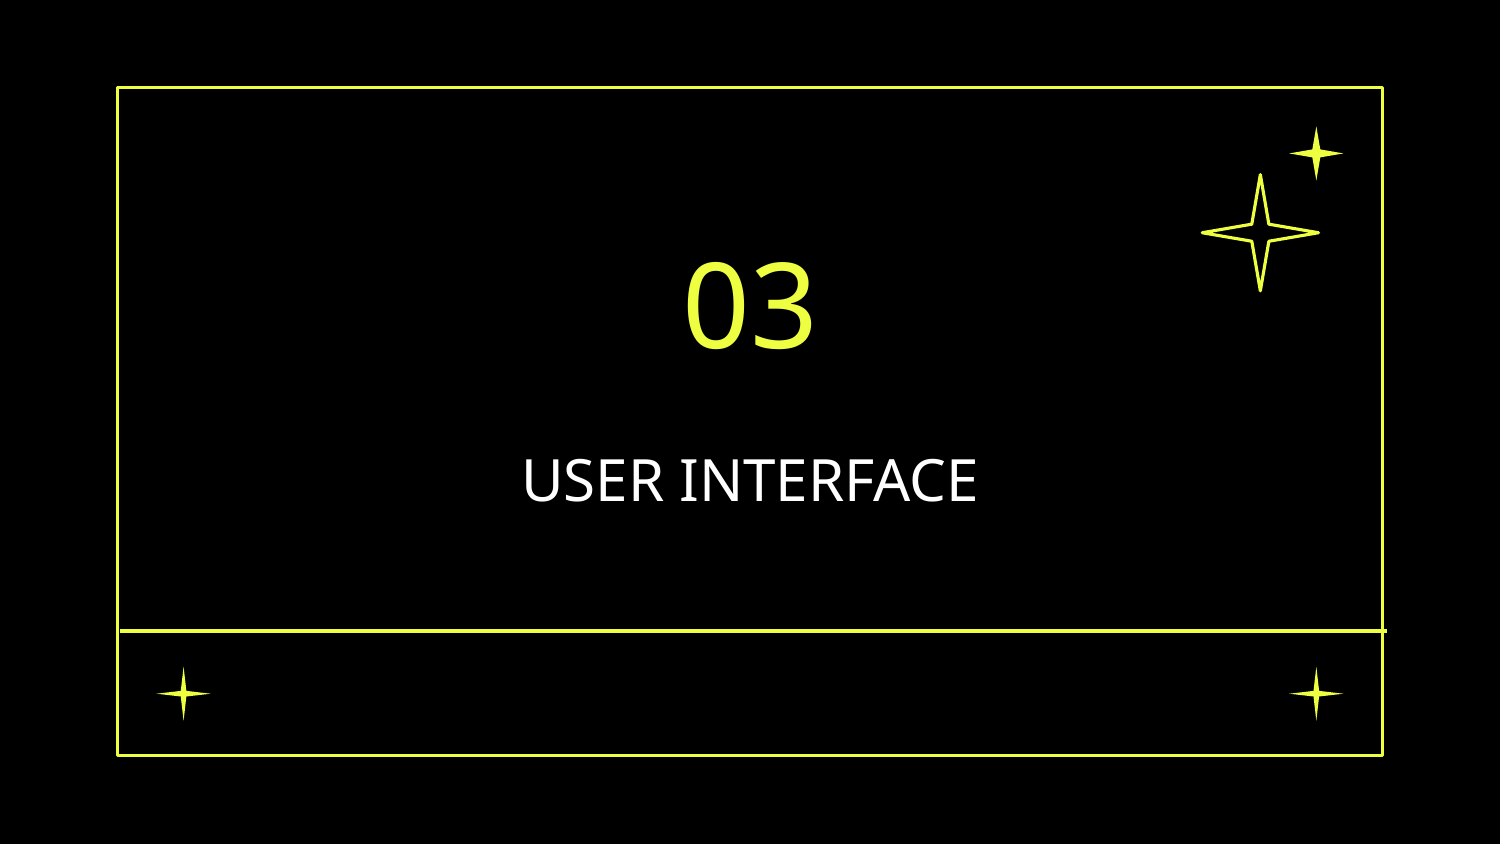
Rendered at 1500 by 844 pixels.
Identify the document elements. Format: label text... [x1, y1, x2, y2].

title USER INTERFACE [435, 409, 1065, 548]
title 03 [491, 231, 1009, 370]
